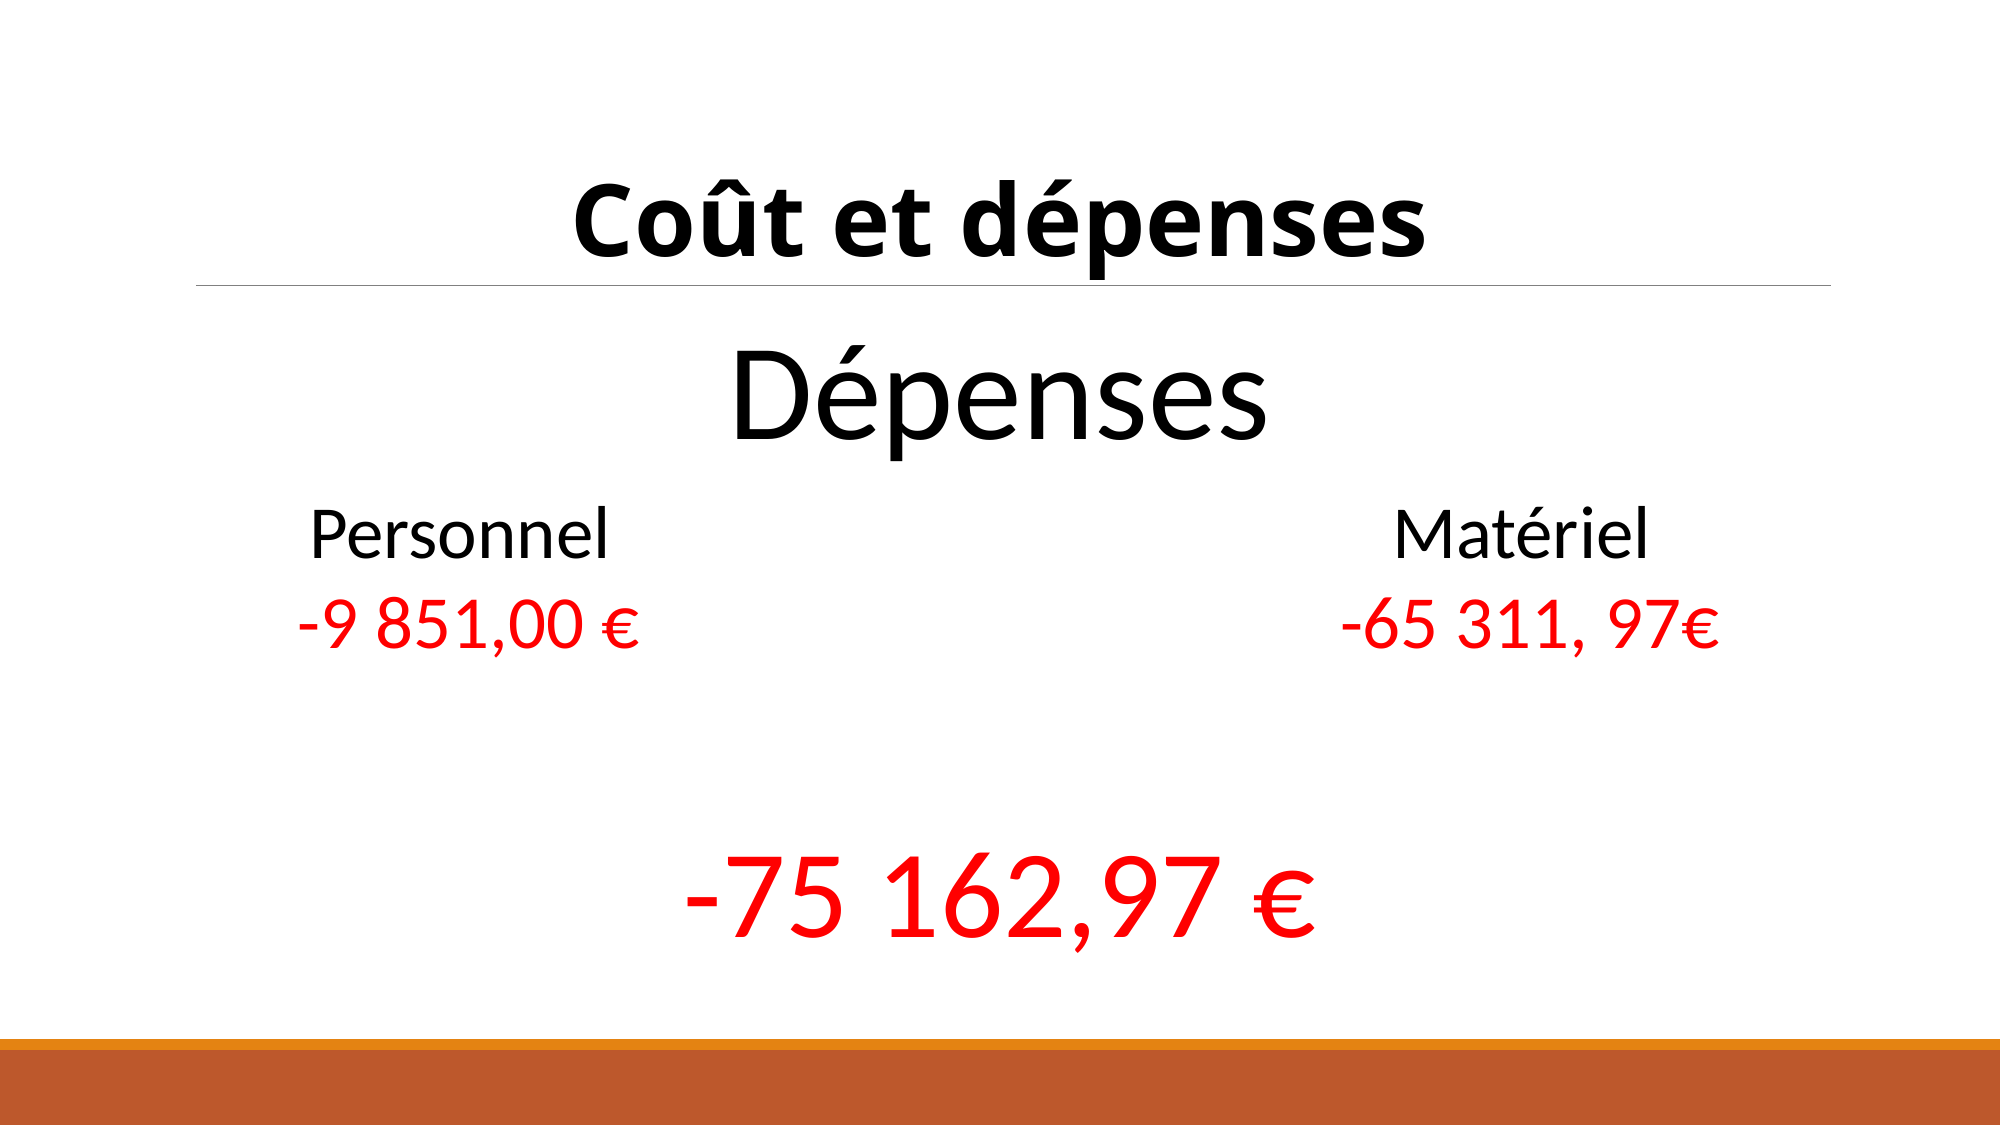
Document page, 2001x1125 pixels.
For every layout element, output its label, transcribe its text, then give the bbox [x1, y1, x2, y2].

text_box Personnel -9 851,00 € [113, 475, 615, 671]
text_box Coût et dépenses [470, 148, 1530, 284]
text_box Matériel -65 311, 97€ [1384, 475, 1886, 671]
text_box Dépenses -75 162,97 € [615, 294, 1384, 970]
